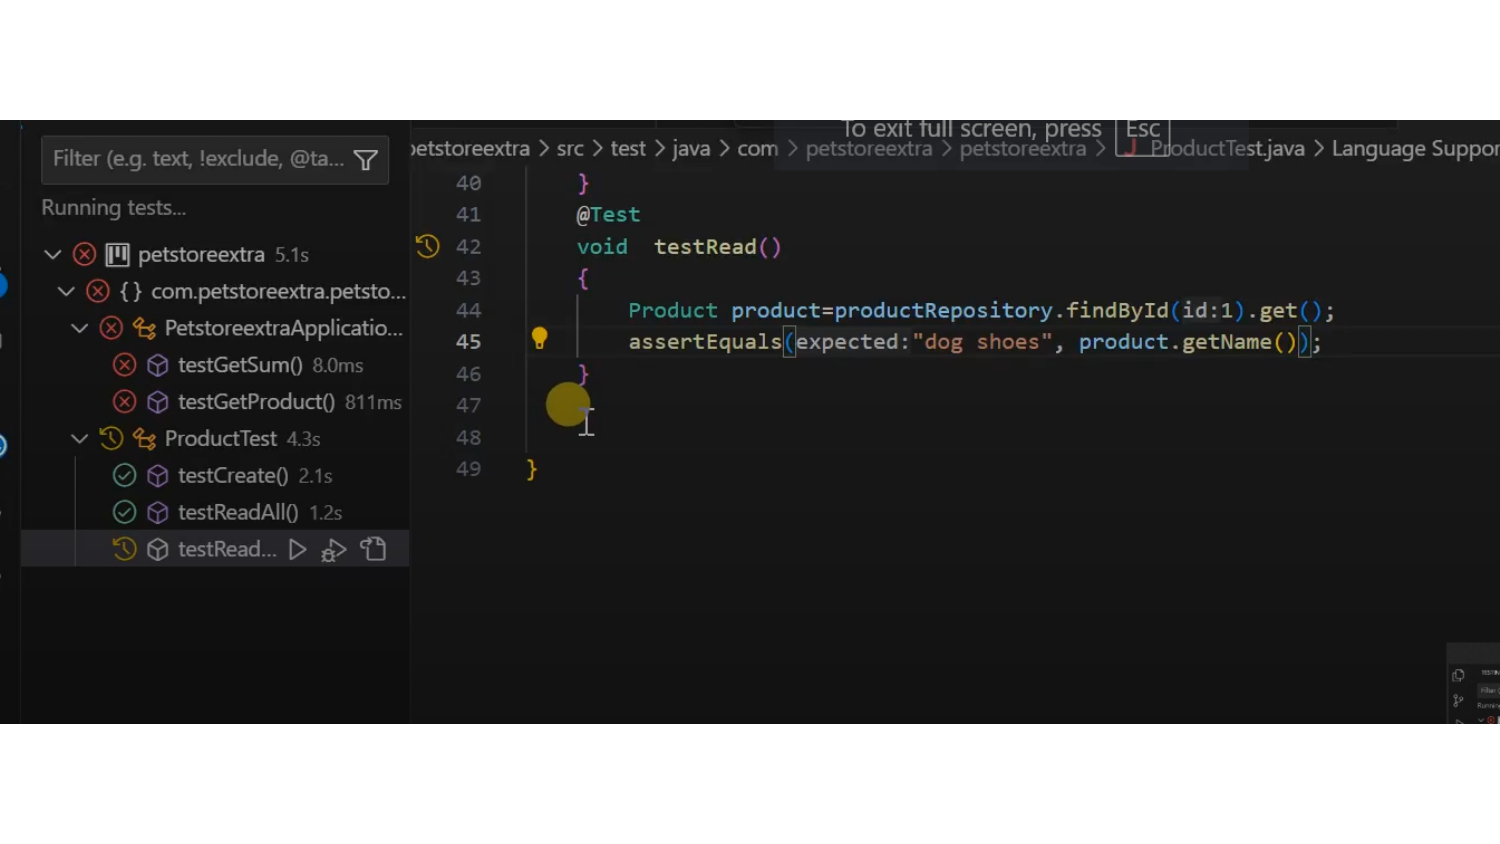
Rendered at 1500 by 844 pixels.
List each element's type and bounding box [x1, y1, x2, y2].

picture [0, 119, 1500, 724]
